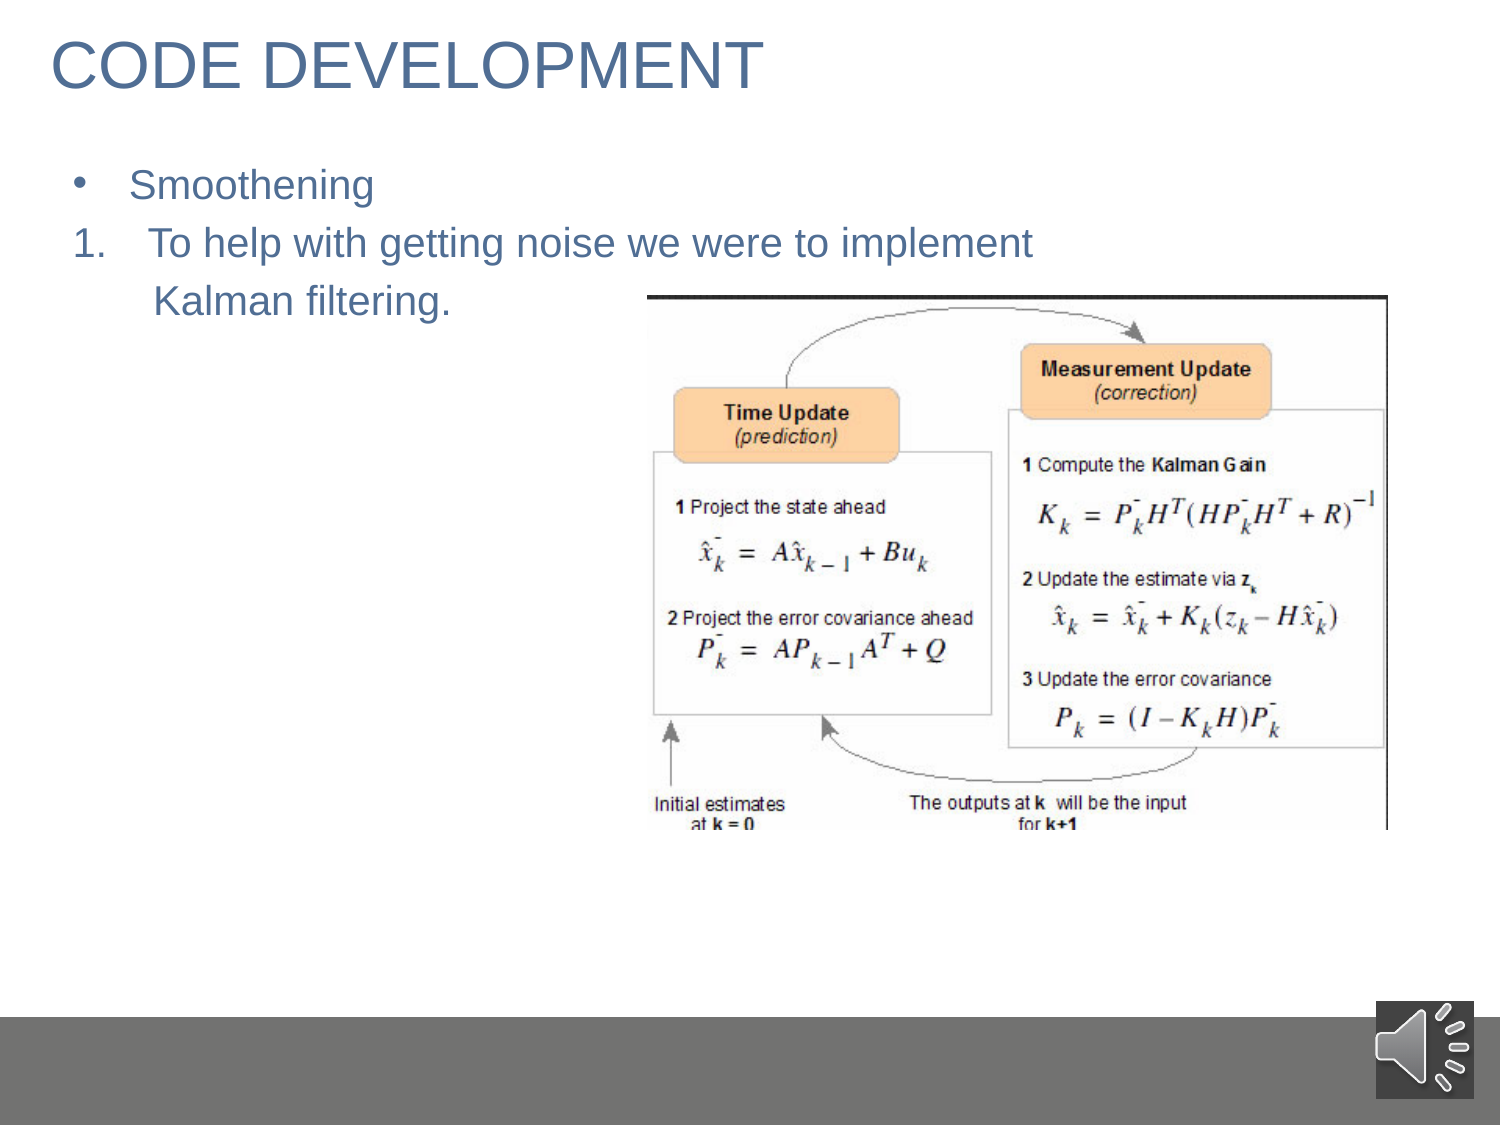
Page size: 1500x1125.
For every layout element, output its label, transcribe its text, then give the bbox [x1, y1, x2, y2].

title CODE DEVELOPMENT [35, 11, 1386, 112]
list Smoothening To help with getting noise we were to implement Kalman filtering. [57, 149, 1441, 975]
picture [1374, 999, 1476, 1101]
picture [647, 295, 1389, 830]
